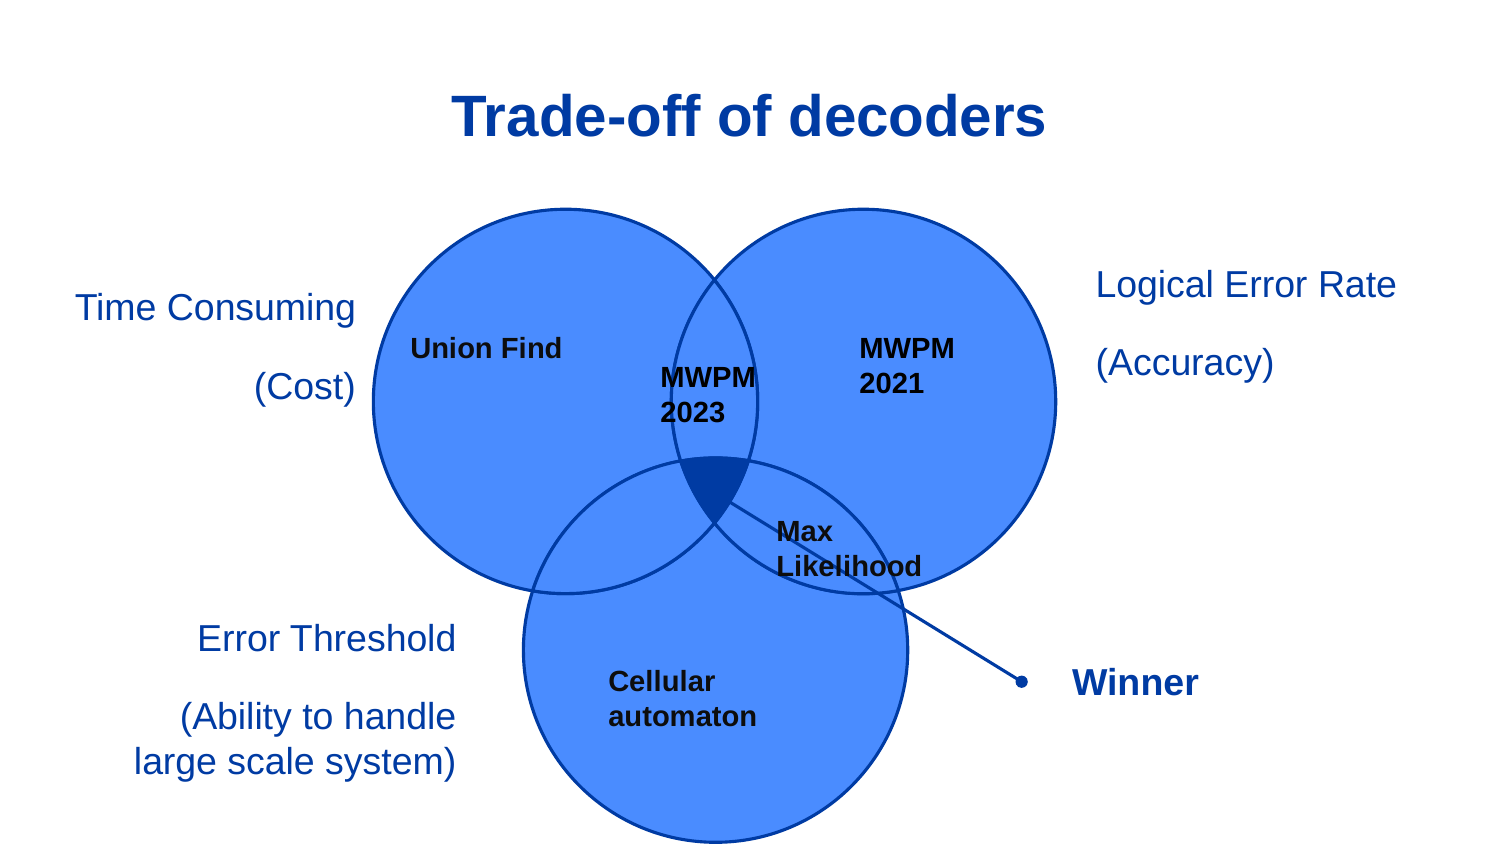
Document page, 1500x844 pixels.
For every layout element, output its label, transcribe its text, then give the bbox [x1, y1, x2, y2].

subtitle Winner [1061, 642, 1429, 710]
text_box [373, 209, 1056, 843]
subtitle Time Consuming (Cost) [0, 268, 368, 336]
title Trade-off of decoders [117, 62, 1383, 217]
subtitle Logical Error Rate (Accuracy) [1080, 244, 1452, 312]
subtitle Error Threshold (Ability to handle large scale system) [100, 599, 368, 667]
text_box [714, 492, 1022, 682]
